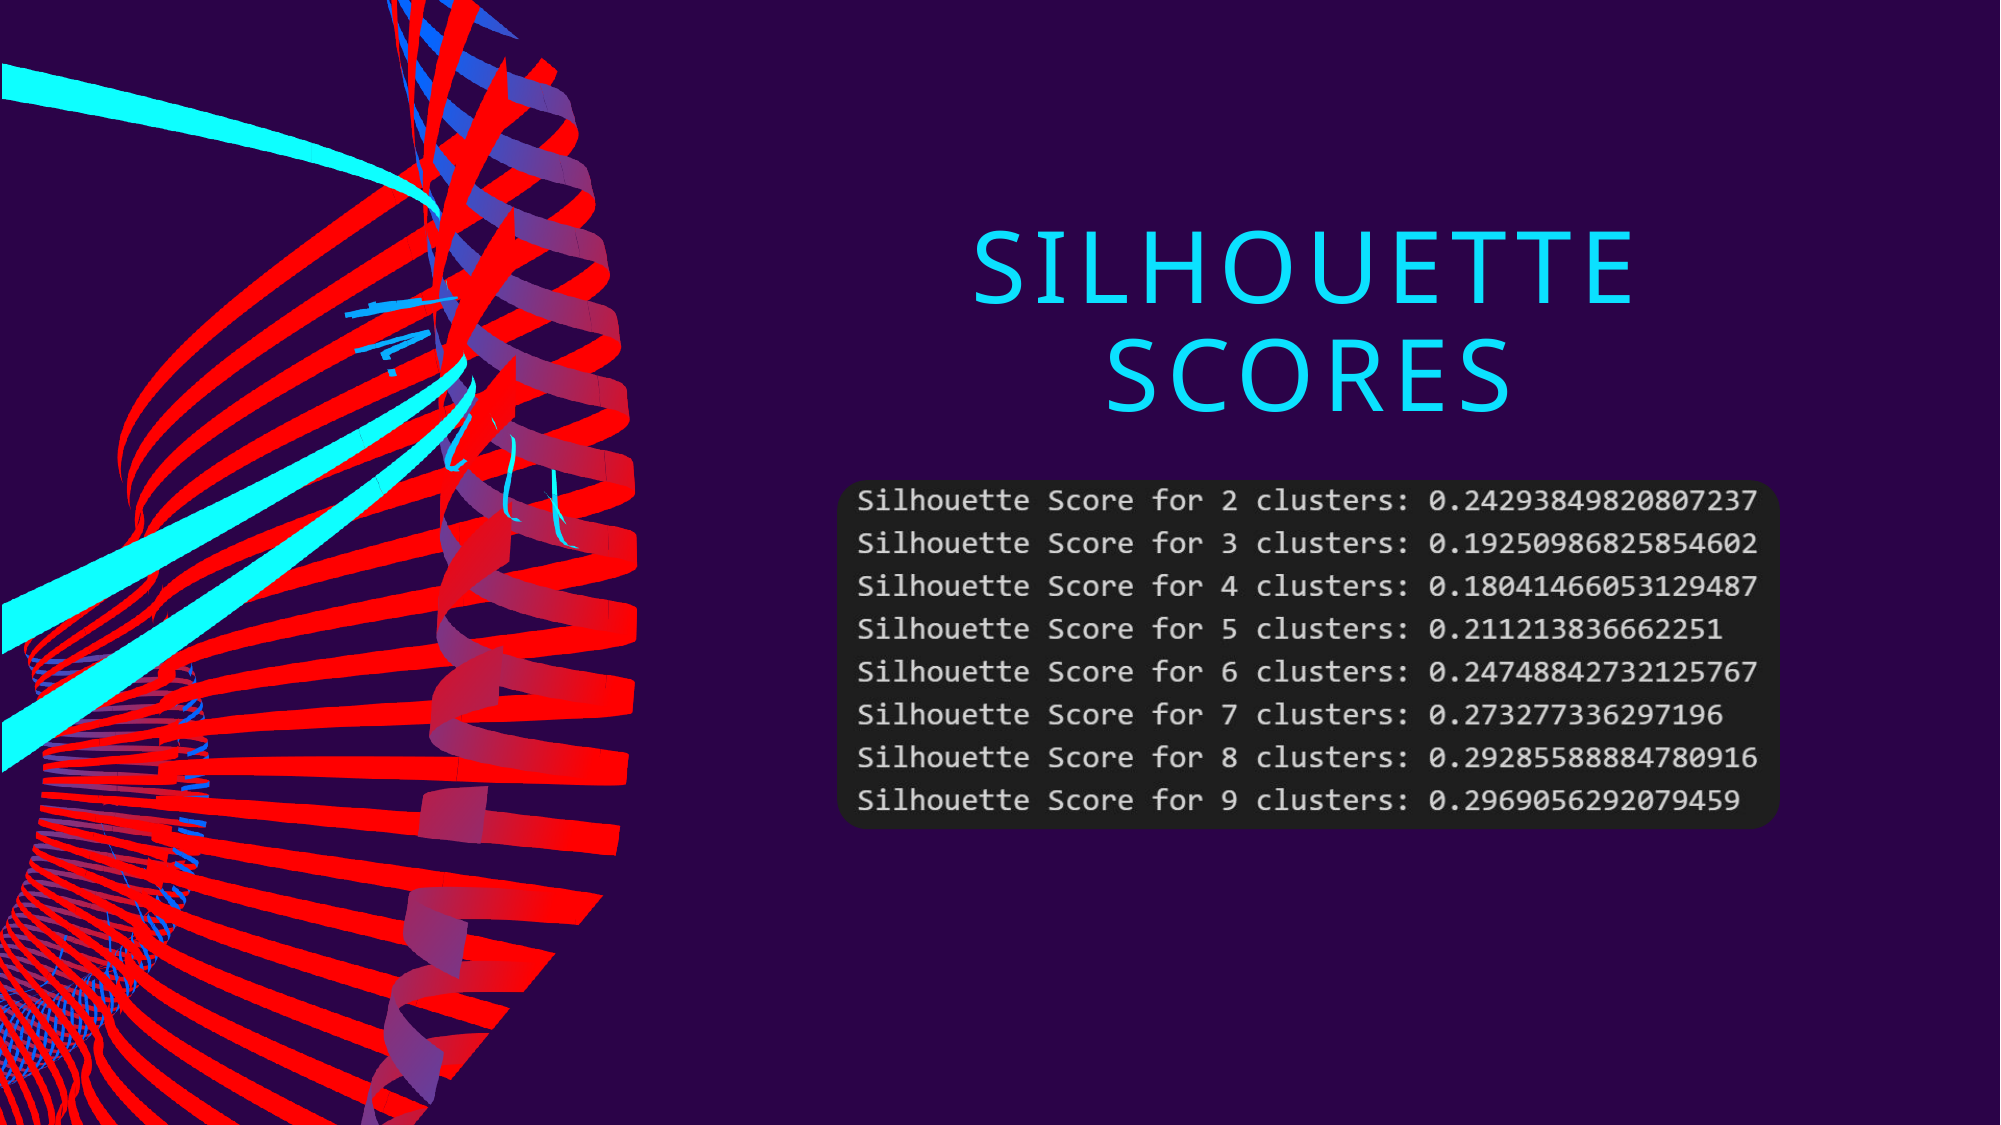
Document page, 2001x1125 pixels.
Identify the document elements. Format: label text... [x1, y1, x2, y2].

title Silhouette scores [898, 209, 1719, 480]
picture [0, 0, 2000, 1125]
